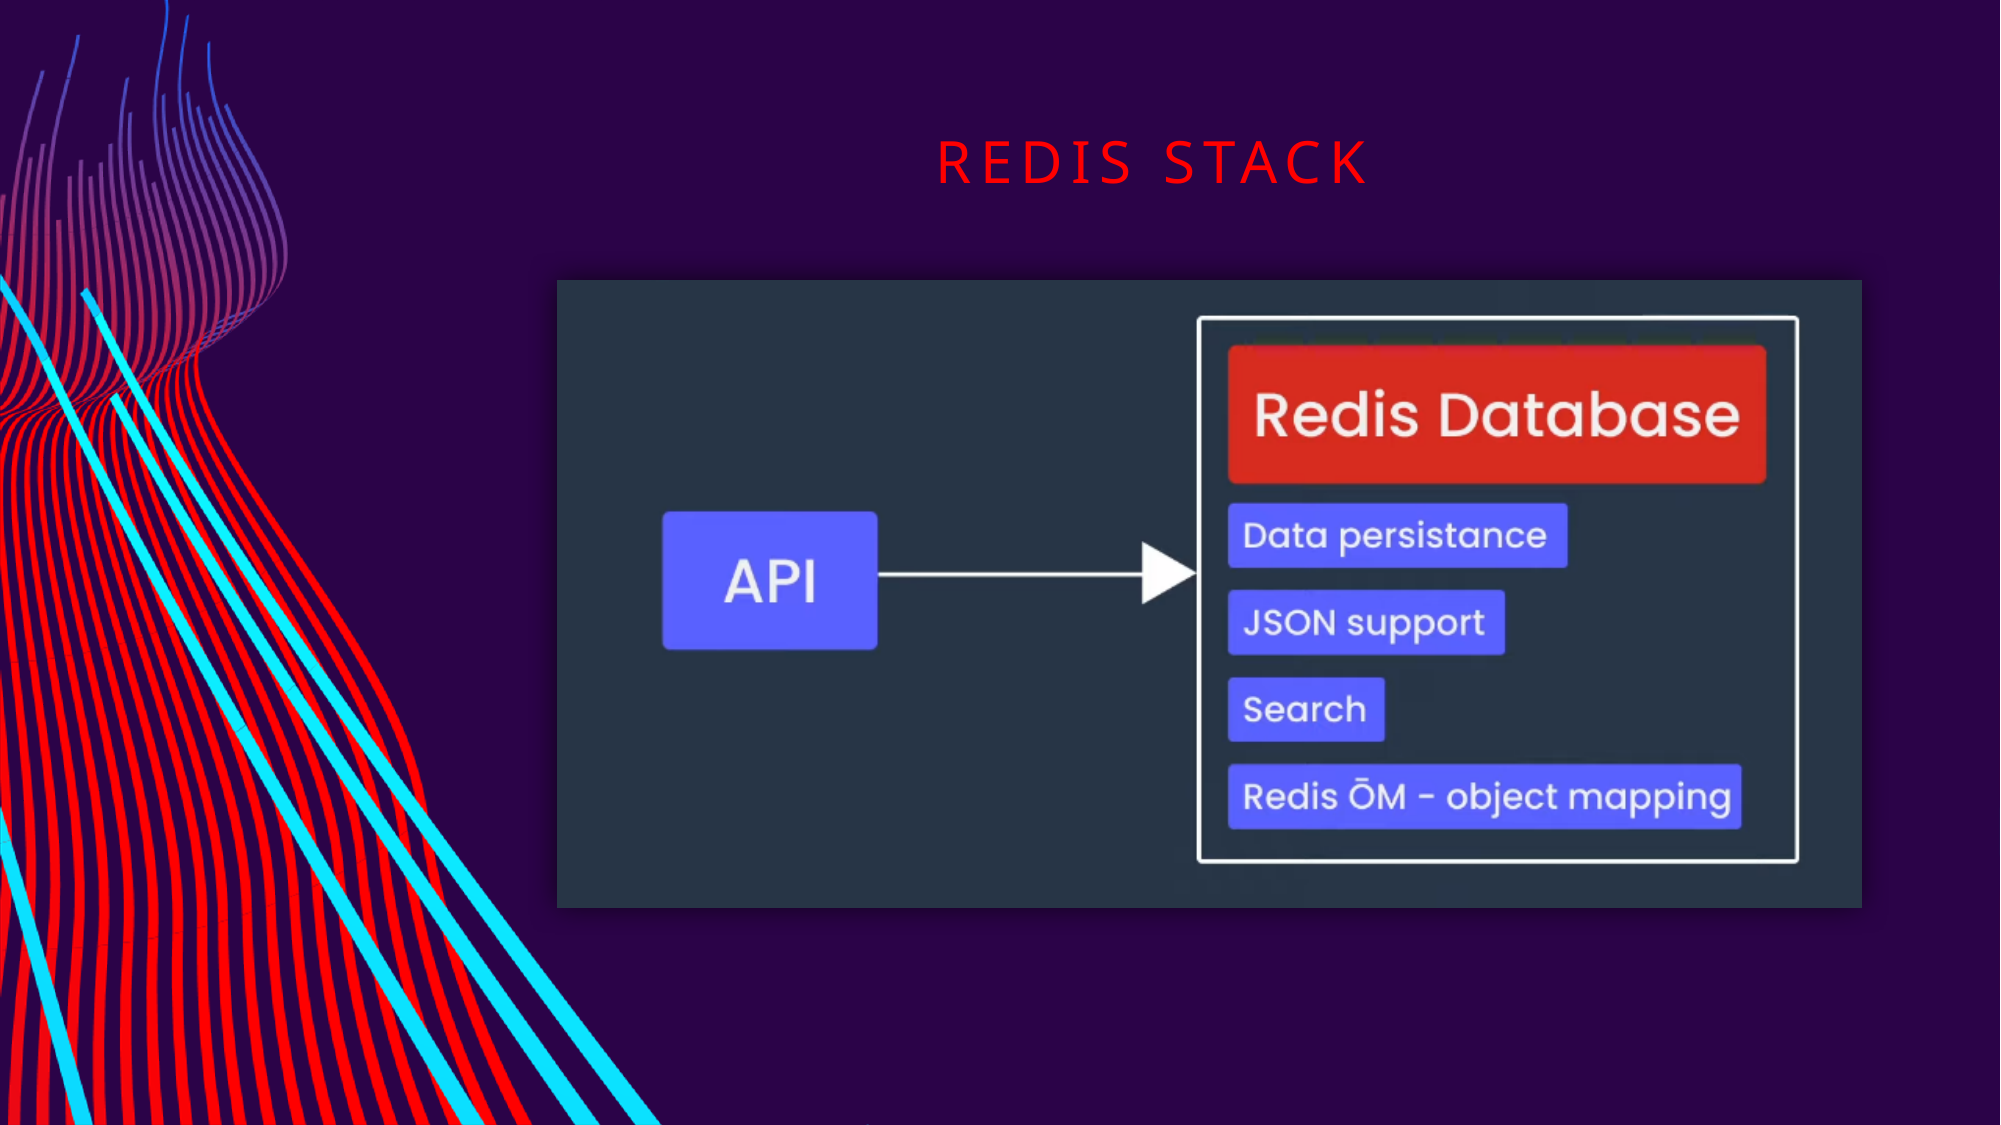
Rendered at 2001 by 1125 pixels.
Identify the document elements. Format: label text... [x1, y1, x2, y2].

picture [0, 0, 2000, 1125]
title Redis stack [920, 125, 1731, 221]
